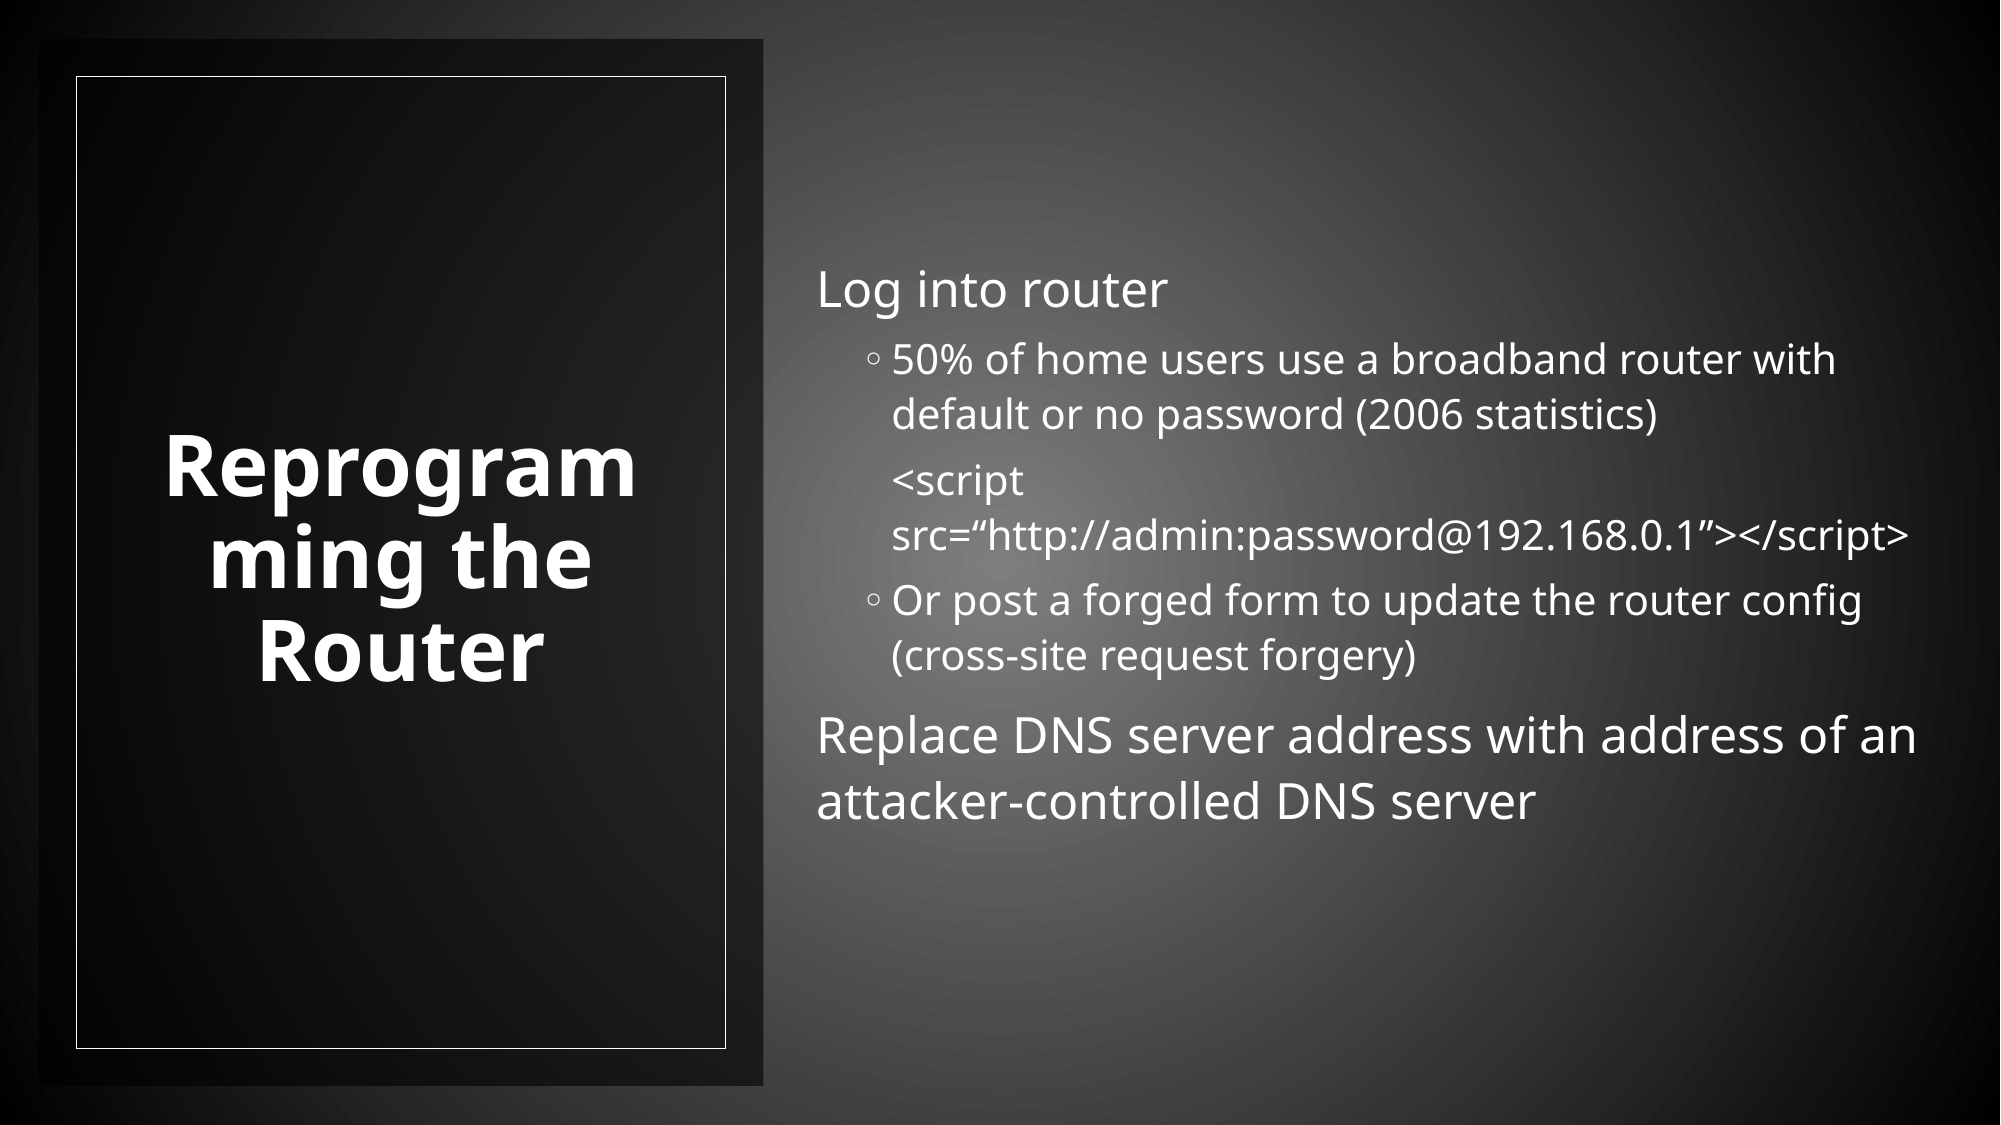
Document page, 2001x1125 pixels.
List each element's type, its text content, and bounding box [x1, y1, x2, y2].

title Reprogramming the Router [110, 143, 692, 980]
text_box [0, 0, 2000, 1125]
text_box [76, 76, 726, 1049]
text_box [38, 38, 764, 1086]
list Log into router 50% of home users use a broadband router with default or no password (2006 statistics) <script src=“http://admin:password@192.168.0.1”></script> Or post a forged form to update the router config (cross-site request forgery) Replace DNS server address with address of an attacker-controlled DNS server [801, 91, 1962, 990]
